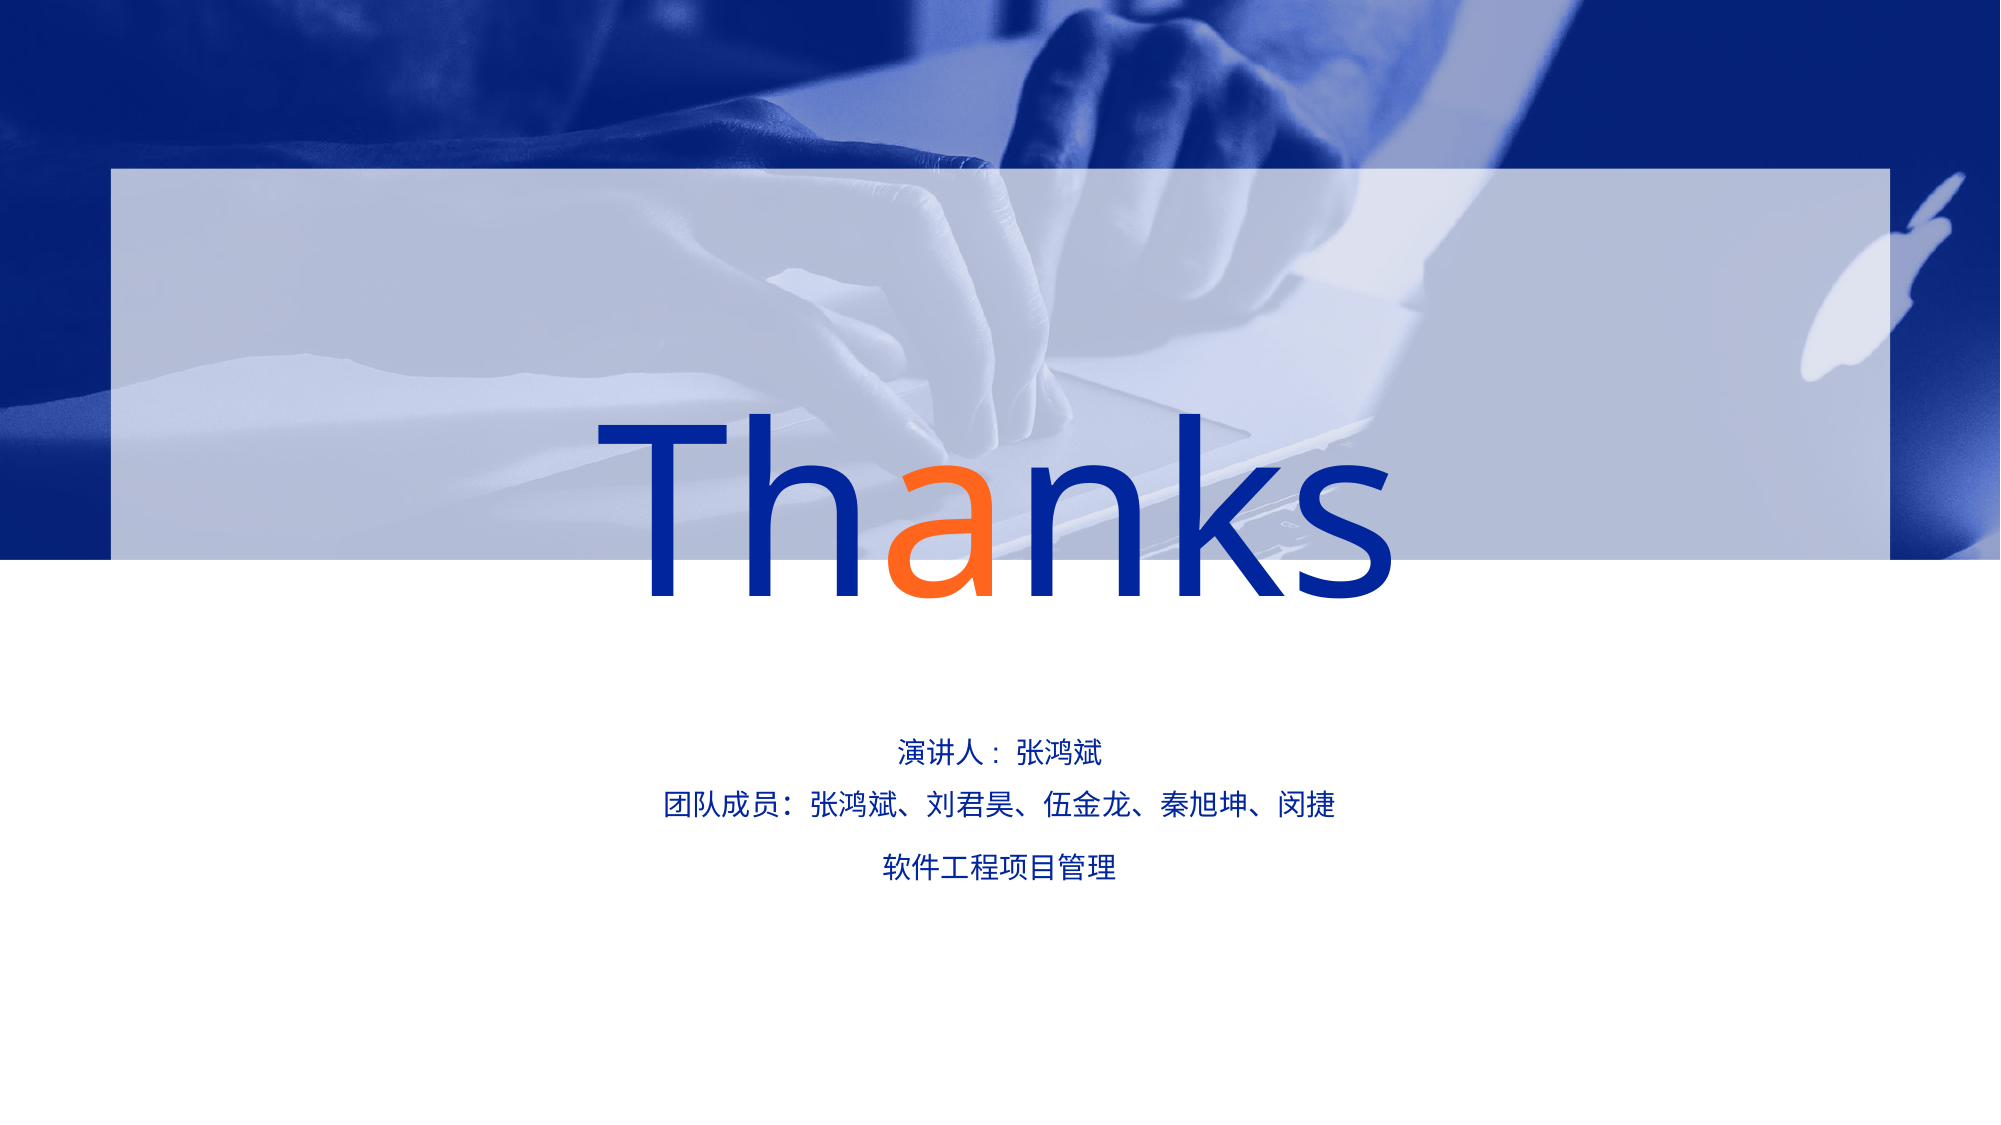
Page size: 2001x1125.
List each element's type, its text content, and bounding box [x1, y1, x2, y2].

title Thanks [109, 185, 1889, 757]
list 软件工程项目管理 [109, 845, 1889, 897]
picture [0, 0, 2000, 560]
list 演讲人: 张鸿斌 团队成员：张鸿斌、刘君昊、伍金龙、秦旭坤、闵捷 [110, 756, 1890, 805]
